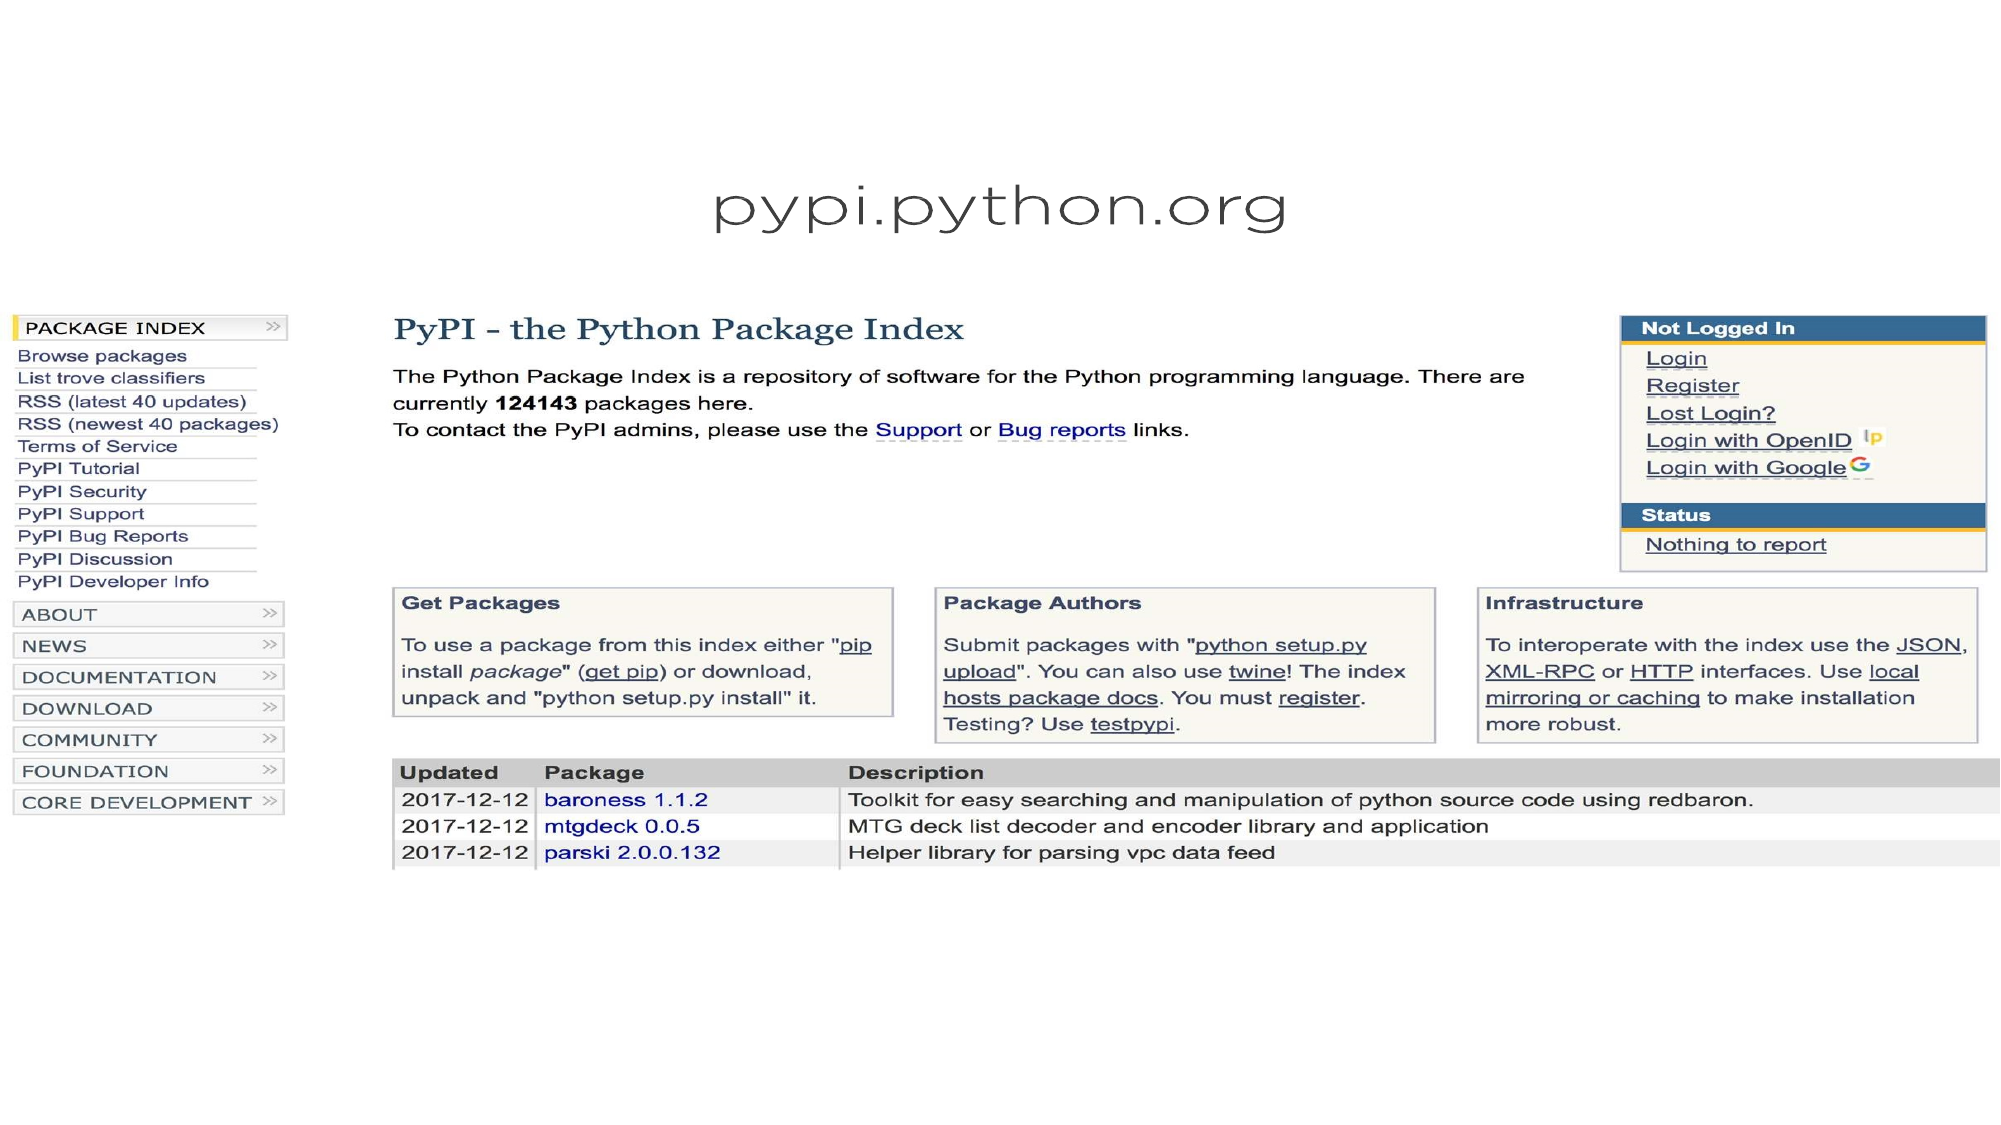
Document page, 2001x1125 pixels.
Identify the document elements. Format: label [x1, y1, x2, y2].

text_box [982, 187, 1006, 225]
text_box [894, 195, 933, 234]
text_box [1015, 184, 1049, 225]
text_box [937, 196, 977, 234]
text_box [0, 311, 2000, 871]
text_box [1220, 196, 1241, 225]
text_box [809, 195, 848, 234]
text_box [716, 195, 755, 234]
text_box [1059, 195, 1100, 226]
text_box [1245, 195, 1284, 234]
text_box [1169, 195, 1209, 226]
text_box [760, 196, 799, 234]
text_box [1110, 195, 1144, 225]
text_box [859, 196, 863, 225]
